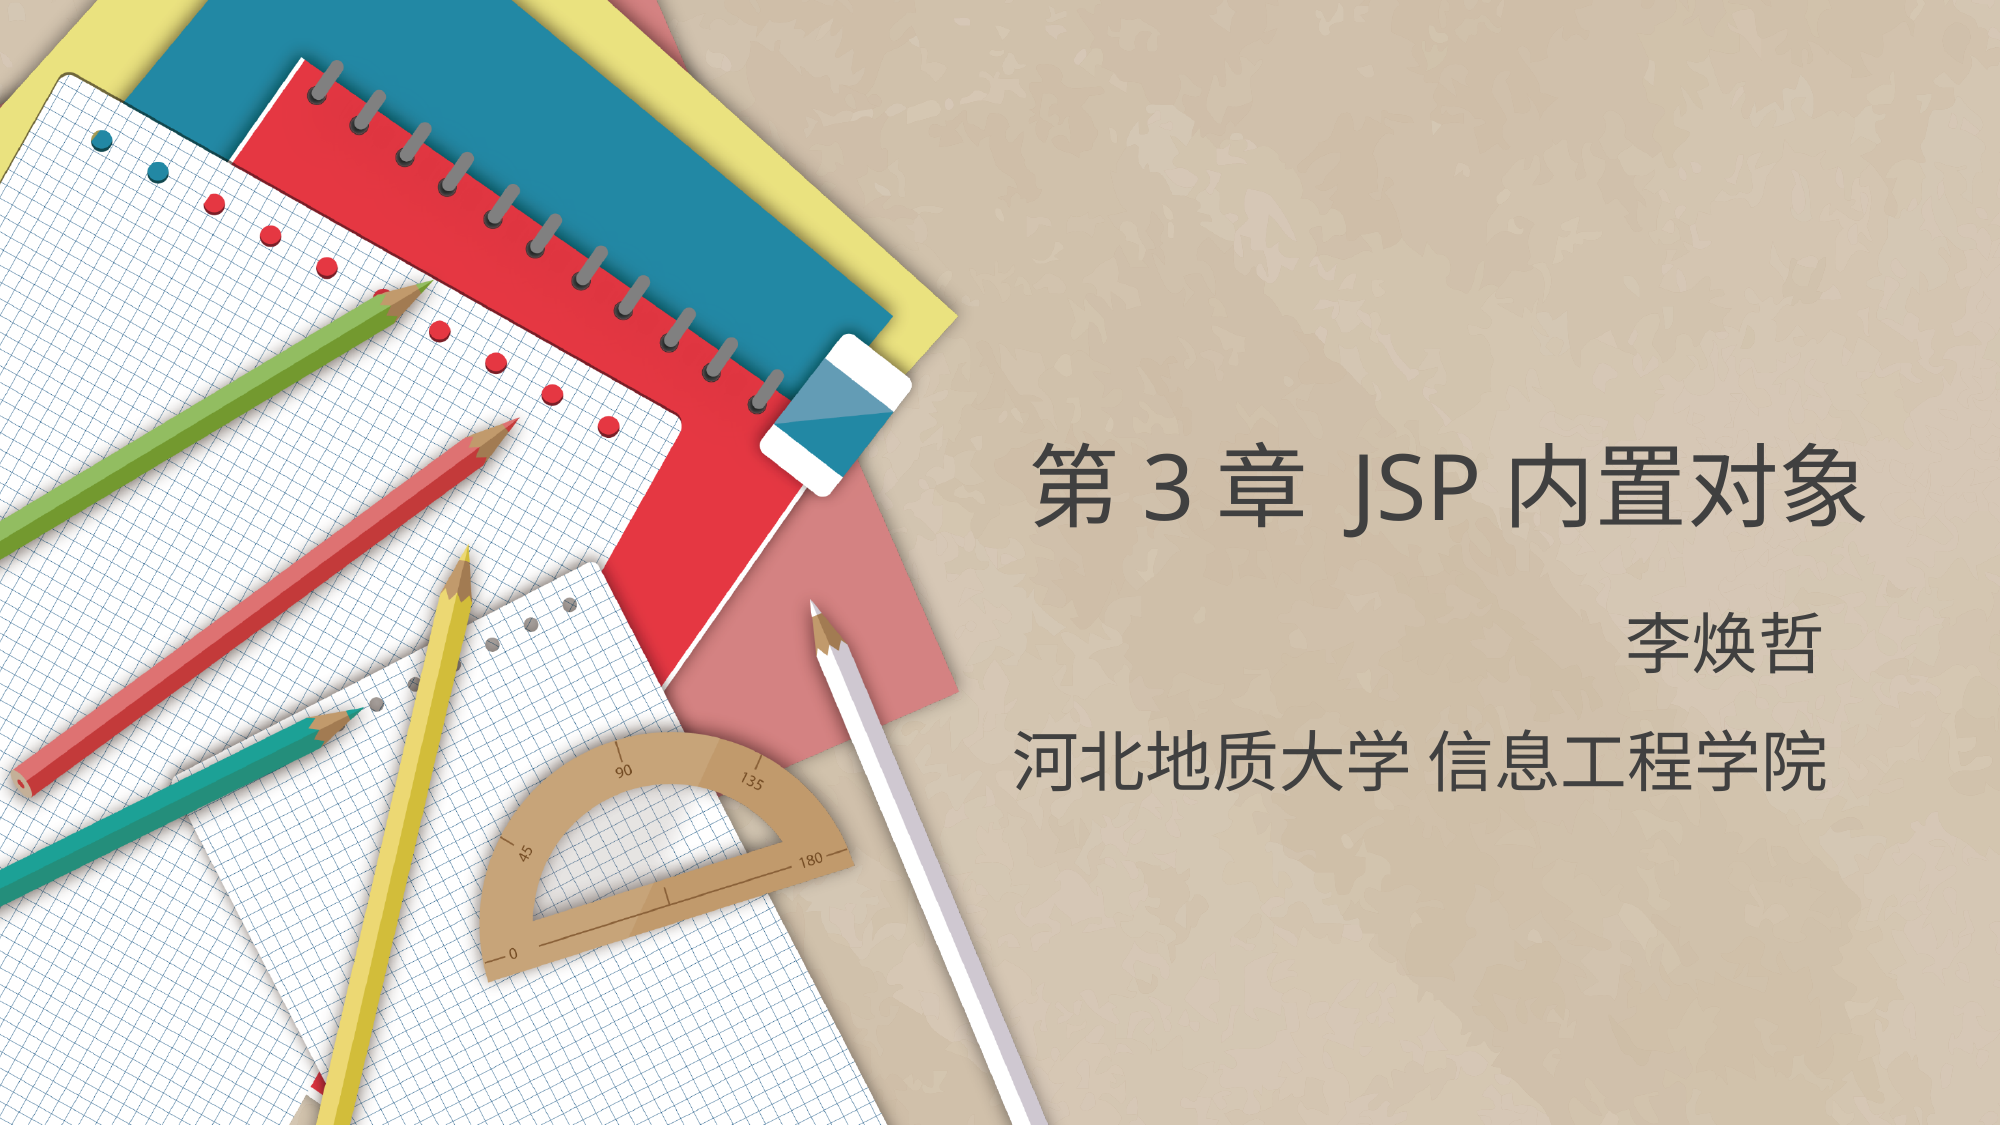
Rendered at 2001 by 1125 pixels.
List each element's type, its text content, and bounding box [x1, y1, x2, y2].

text_box 河北地质大学 信息工程学院 [913, 701, 1844, 808]
text_box 李焕哲 [910, 583, 1840, 690]
picture [0, 0, 2000, 1125]
text_box 第3章 JSP内置对象 [1013, 421, 1886, 547]
